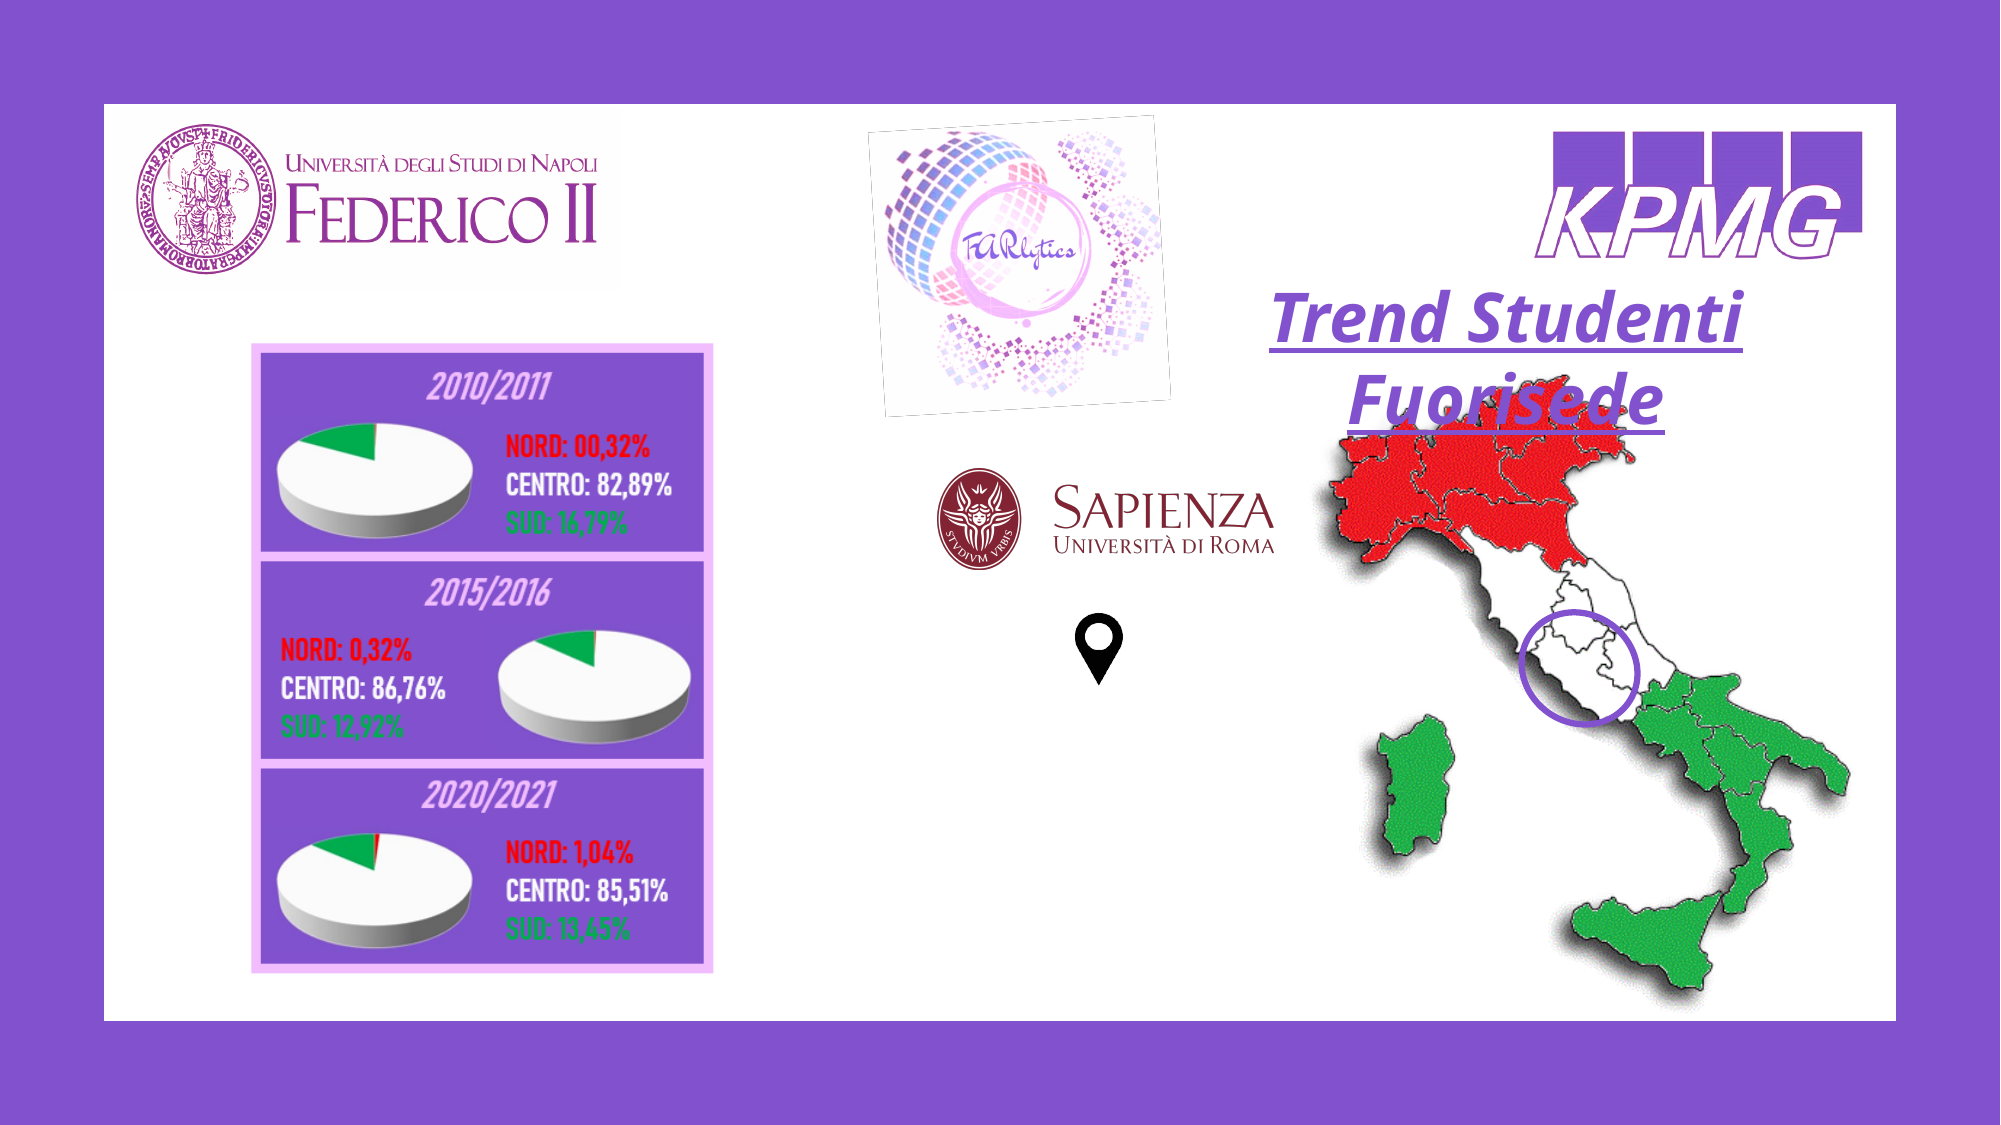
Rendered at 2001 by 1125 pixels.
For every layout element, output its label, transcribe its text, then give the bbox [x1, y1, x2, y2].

picture [249, 341, 717, 977]
text_box Trend Studenti Fuorisede [1170, 266, 1842, 446]
picture [1522, 123, 1876, 267]
picture [934, 468, 1283, 570]
picture [1049, 599, 1147, 696]
picture [1297, 366, 1864, 1025]
picture [869, 115, 1170, 417]
text_box [0, 0, 2000, 1125]
picture [112, 108, 621, 290]
